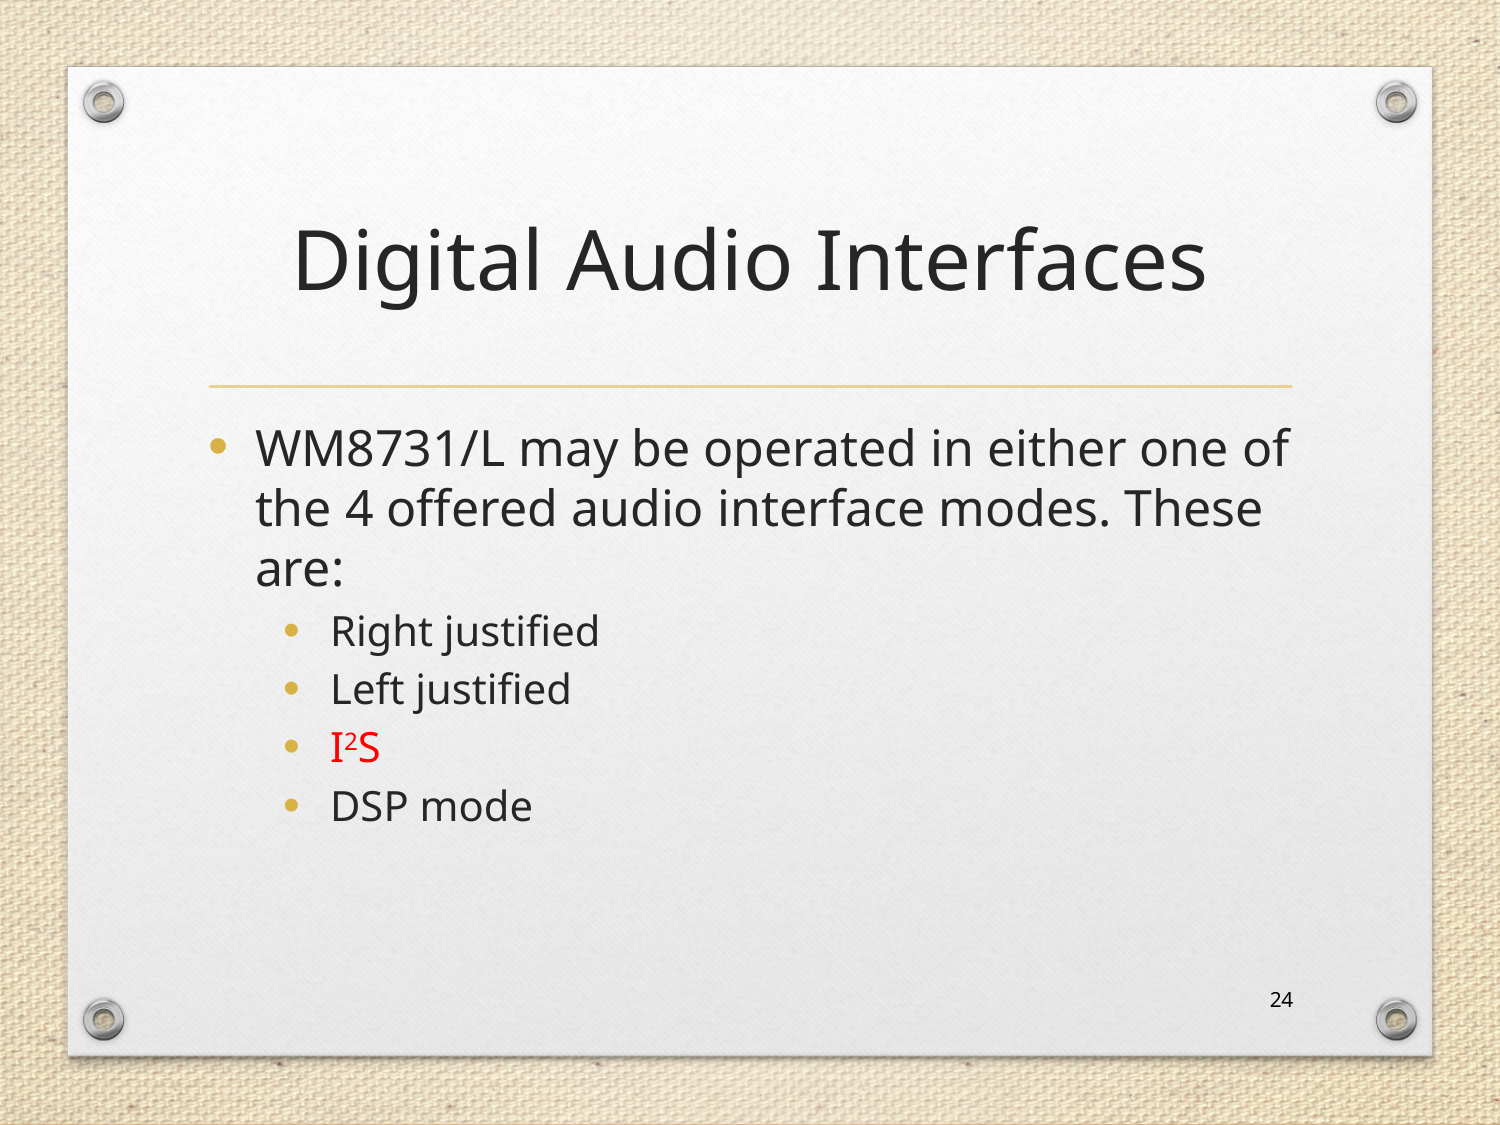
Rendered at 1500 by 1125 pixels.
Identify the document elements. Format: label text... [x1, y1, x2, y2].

picture [0, 0, 1500, 1125]
slide_number 24 [1243, 977, 1309, 1024]
list WM8731/L may be operated in either one of the 4 offered audio interface modes. These are: Right justified Left justified I2S DSP mode [193, 408, 1309, 974]
title Digital Audio Interfaces [193, 150, 1309, 365]
